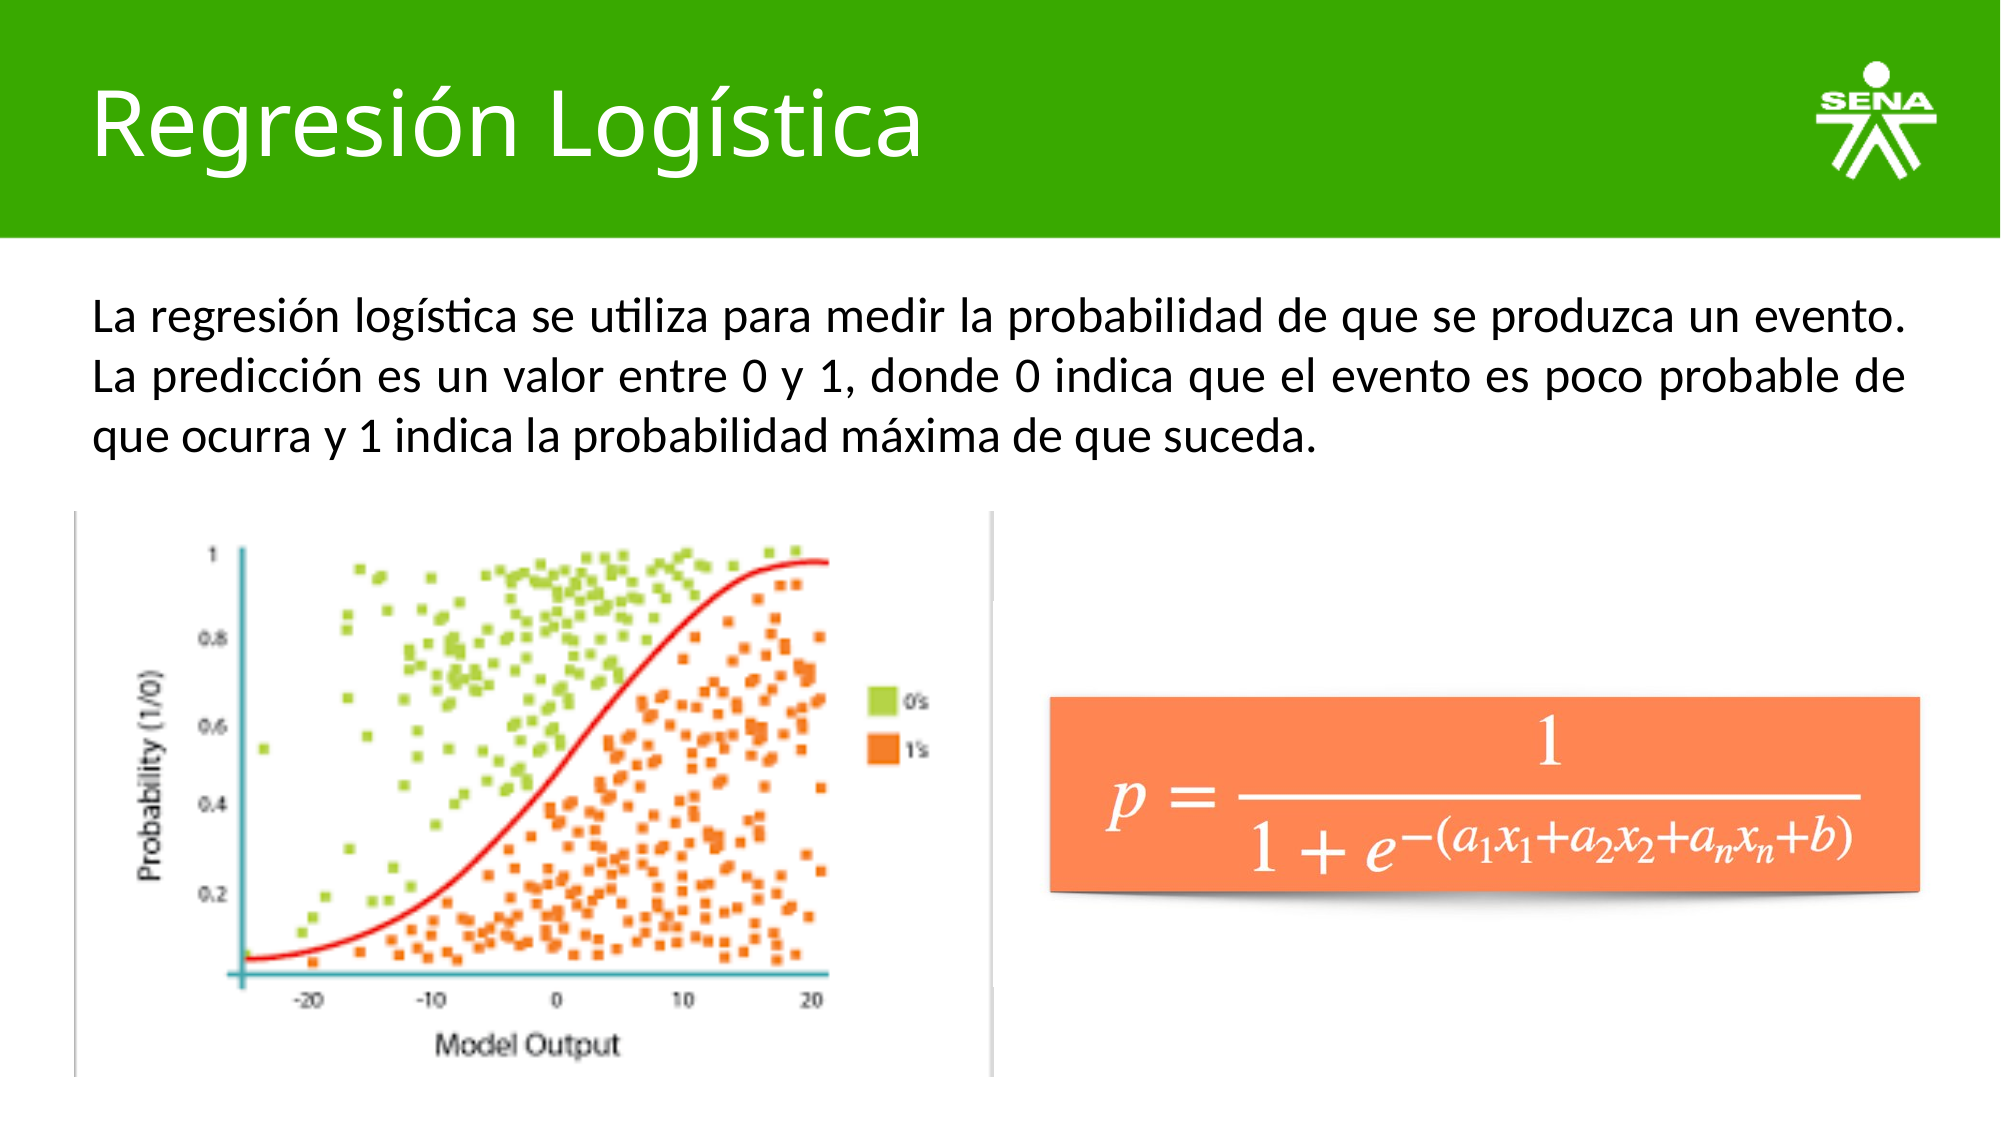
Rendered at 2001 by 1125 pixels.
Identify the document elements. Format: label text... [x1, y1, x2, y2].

picture [0, 0, 2001, 1125]
title Regresión Logística [74, 18, 1800, 236]
text_box La regresión logística se utiliza para medir la probabilidad de que se produzca un evento. La predicción es un valor entre 0 y 1, donde 0 indica que el evento es poco probable de que ocurra y 1 indica la probabilidad máxima de que suceda. [77, 274, 1923, 470]
